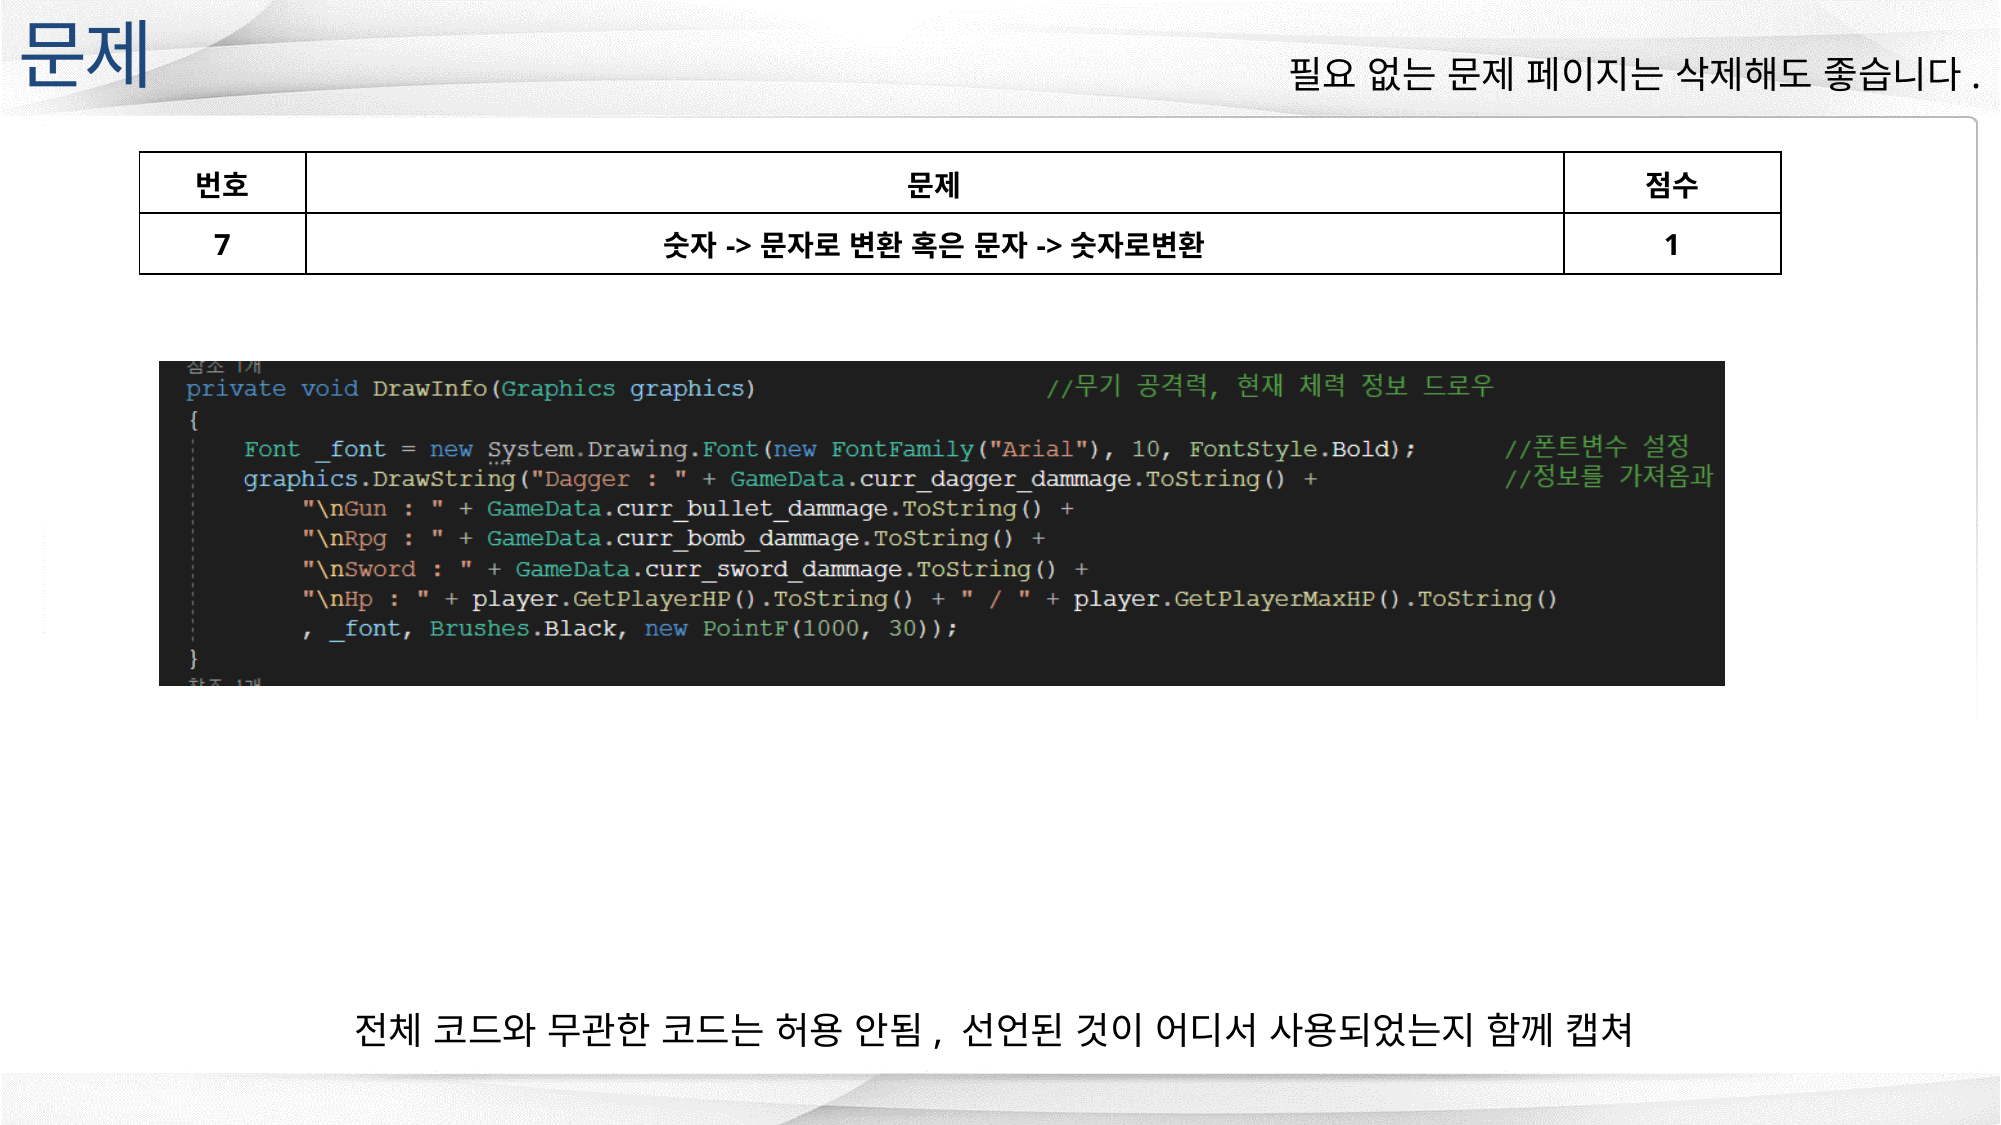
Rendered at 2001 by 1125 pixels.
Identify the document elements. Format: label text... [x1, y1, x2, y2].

table_header 문제 [307, 153, 1563, 212]
text_box 필요 없는 문제 페이지는 삭제해도 좋습니다. [1247, 44, 1996, 107]
table_cell 숫자->문자로 변환 혹은 문자->숫자로변환 [307, 214, 1563, 273]
text_box 전체 코드와 무관한 코드는 허용 안됨, 선언된 것이 어디서 사용되었는지 함께 캡쳐 [139, 999, 1861, 1063]
text_box 문제 [4, 0, 920, 106]
table_cell 1 [1565, 214, 1780, 273]
picture [0, 0, 2000, 1125]
table_header 번호 [140, 153, 305, 212]
table_cell 7 [140, 214, 305, 273]
table_header 점수 [1565, 153, 1780, 212]
